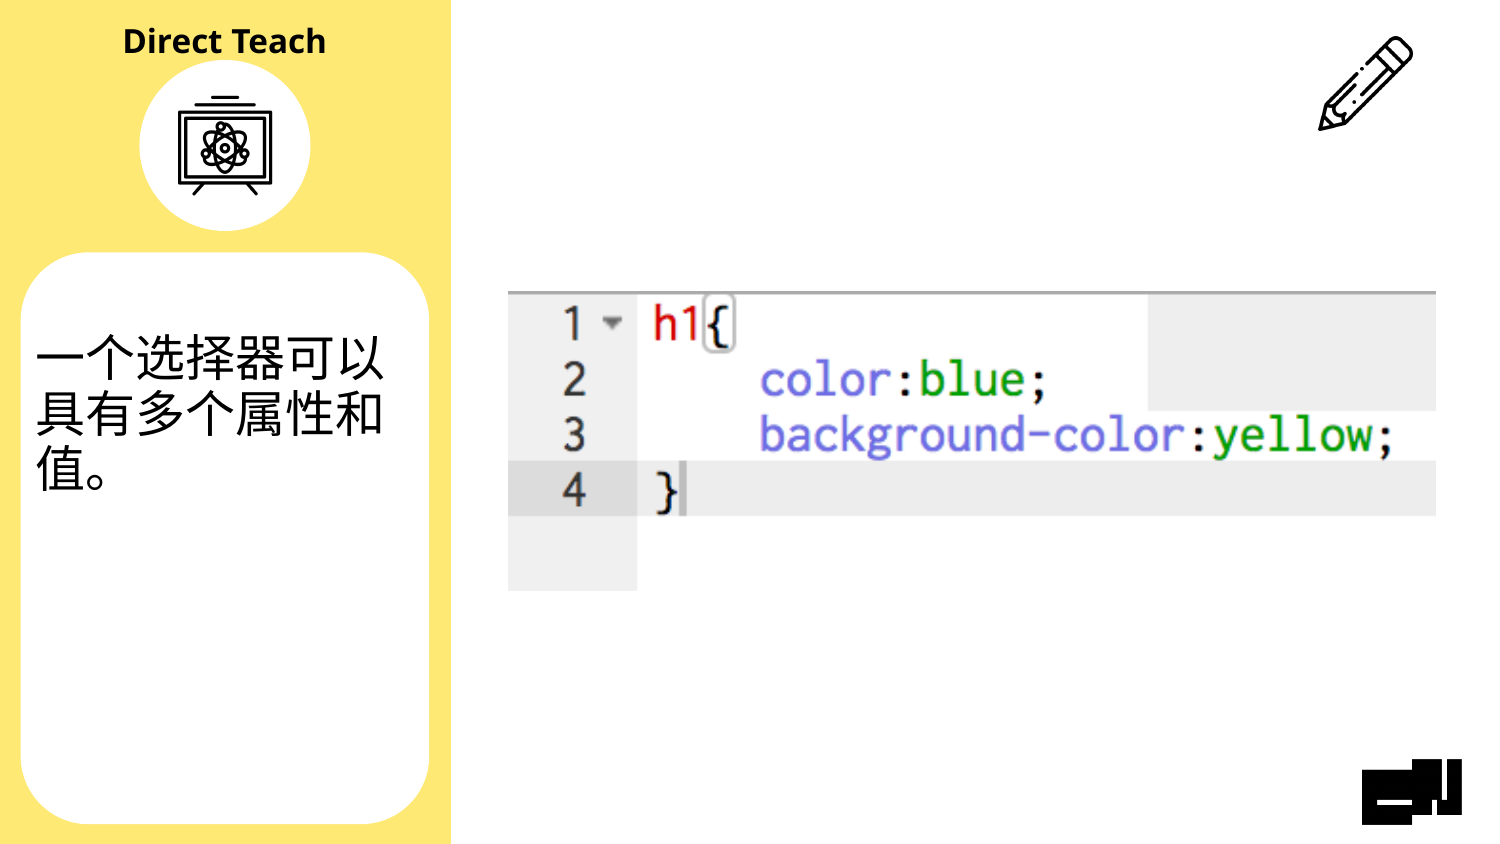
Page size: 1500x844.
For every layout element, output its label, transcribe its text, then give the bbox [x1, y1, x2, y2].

picture [508, 291, 1436, 591]
list 一个选择器可以具有多个属性和值。 [20, 316, 430, 824]
picture [173, 93, 277, 198]
picture [1317, 36, 1413, 132]
picture [1362, 759, 1462, 825]
